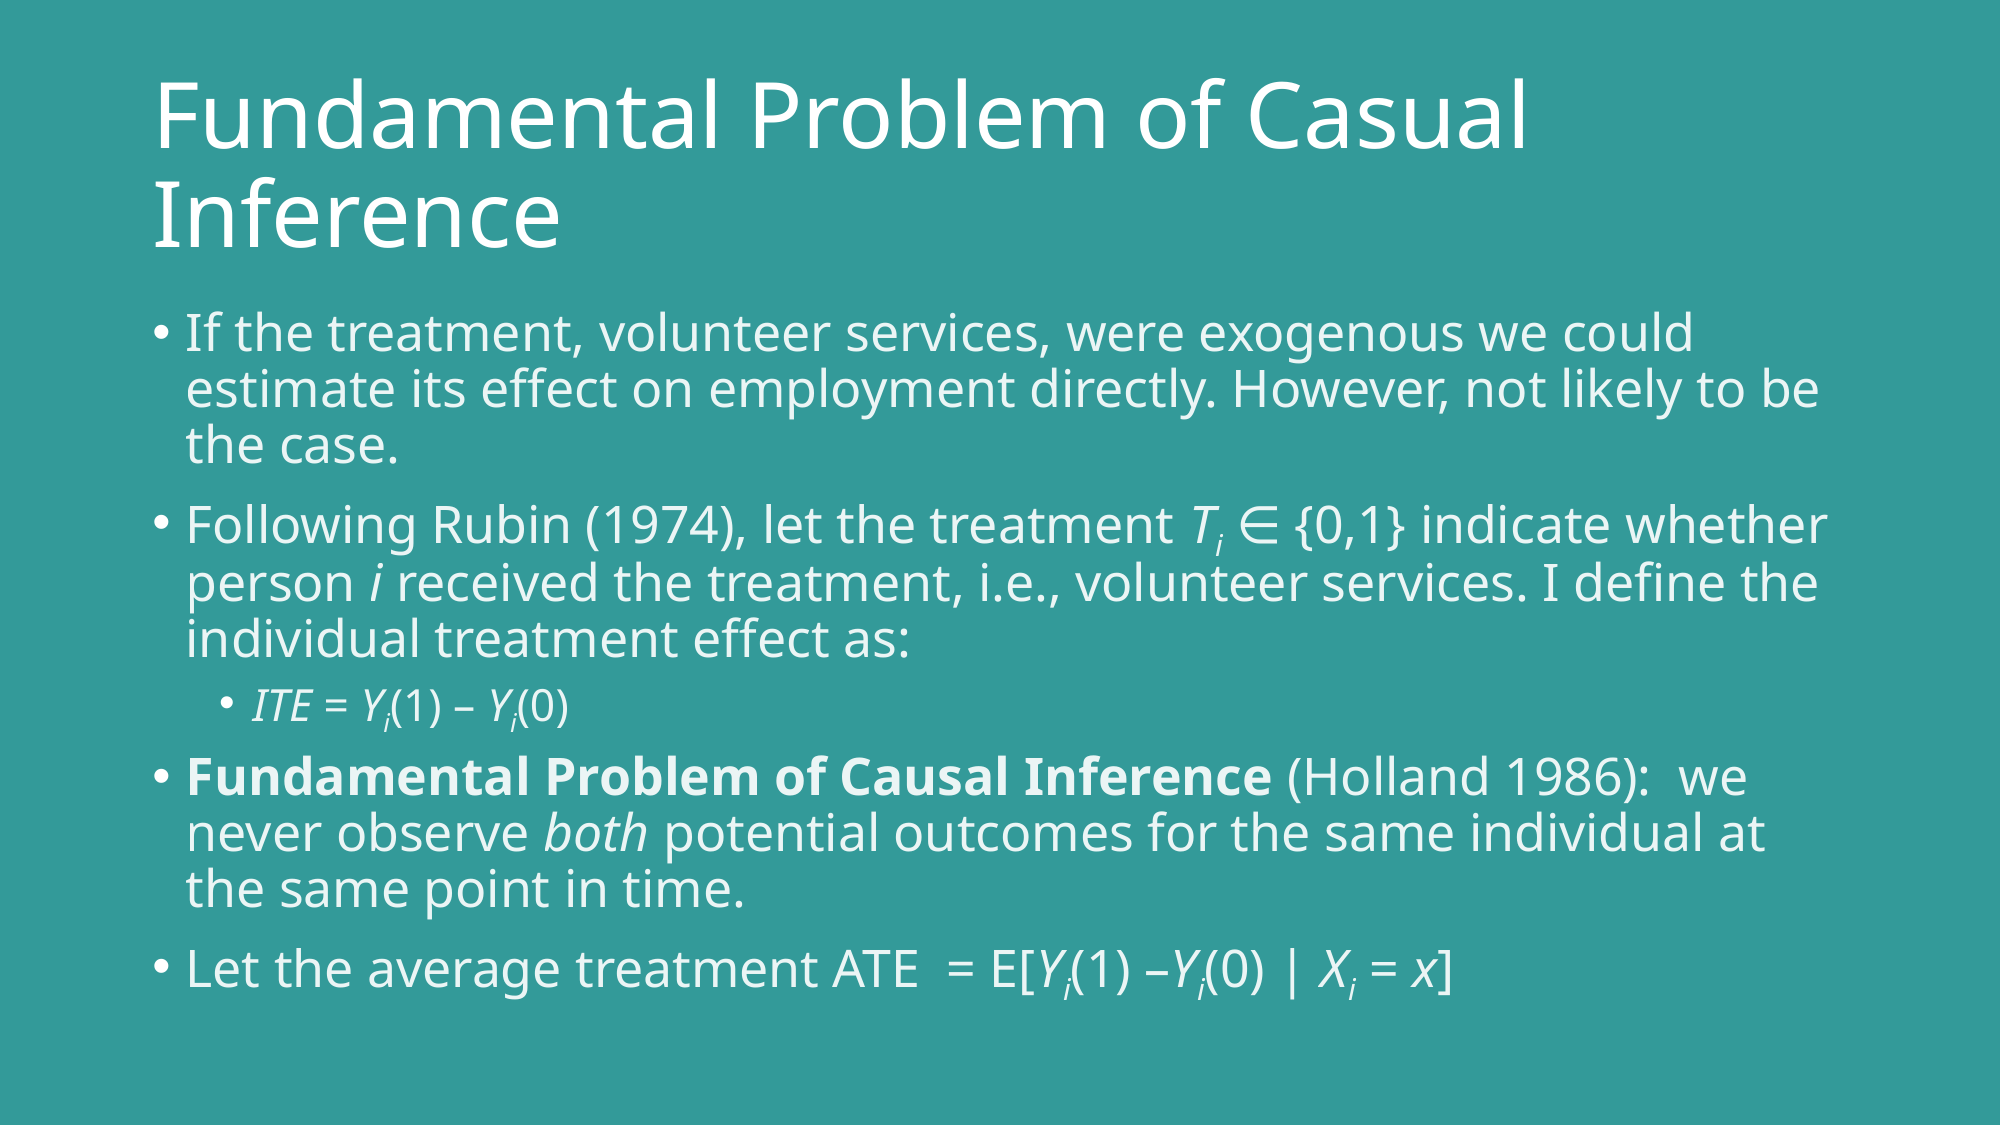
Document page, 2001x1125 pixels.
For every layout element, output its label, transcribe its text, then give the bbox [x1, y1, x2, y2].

list If the treatment, volunteer services, were exogenous we could estimate its effect on employment directly. However, not likely to be the case. Following Rubin (1974), let the treatment Ti ∈ {0,1} indicate whether person i received the treatment, i.e., volunteer services. I define the individual treatment effect as: ITE = Yi(1) – Yi(0) Fundamental Problem of Causal Inference (Holland 1986): we never observe both potential outcomes for the same individual at the same point in time. Let the average treatment ATE = E[Yi(1) –Yi(0) | Xi = x] [137, 299, 1863, 1014]
title Fundamental Problem of Casual Inference [137, 59, 1863, 278]
